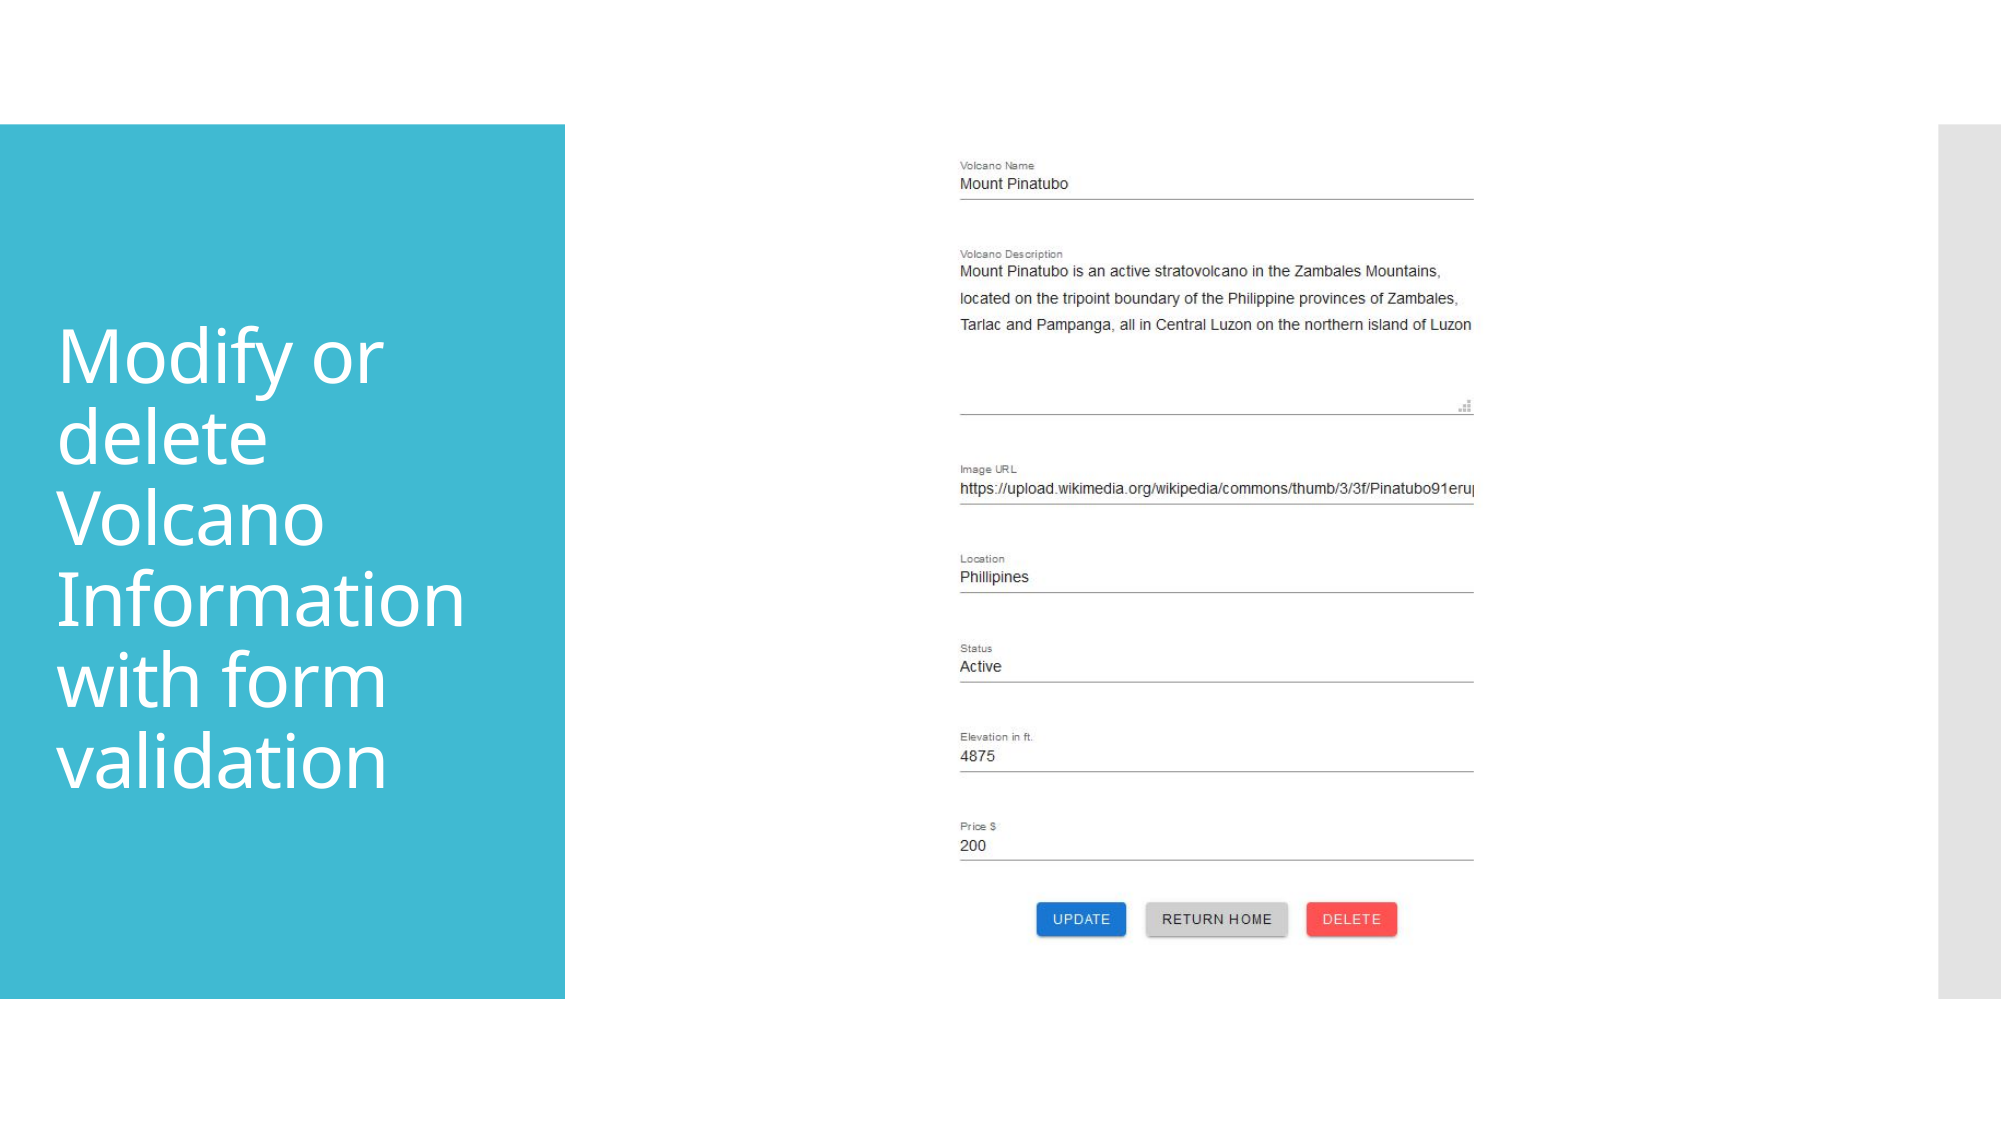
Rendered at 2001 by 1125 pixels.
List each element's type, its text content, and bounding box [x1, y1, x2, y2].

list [888, 141, 1581, 982]
title Modify or delete Volcano Information with form validation [41, 184, 525, 940]
